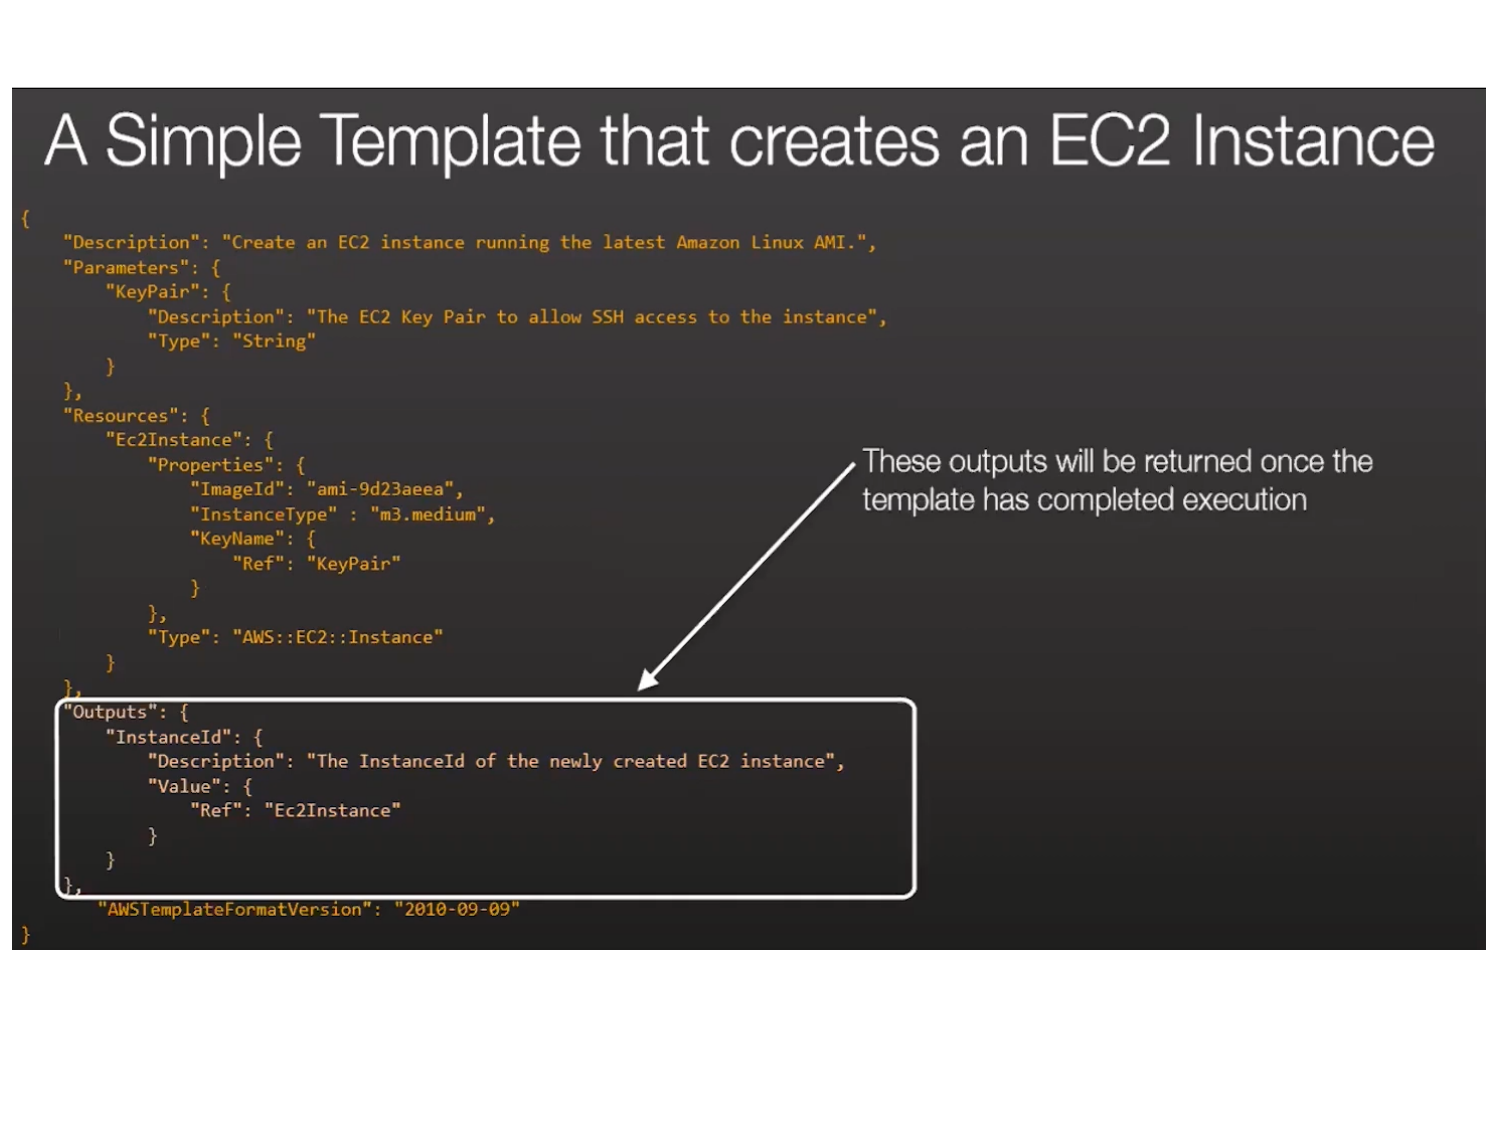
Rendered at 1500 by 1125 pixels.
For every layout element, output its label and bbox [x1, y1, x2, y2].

picture [12, 87, 1486, 951]
